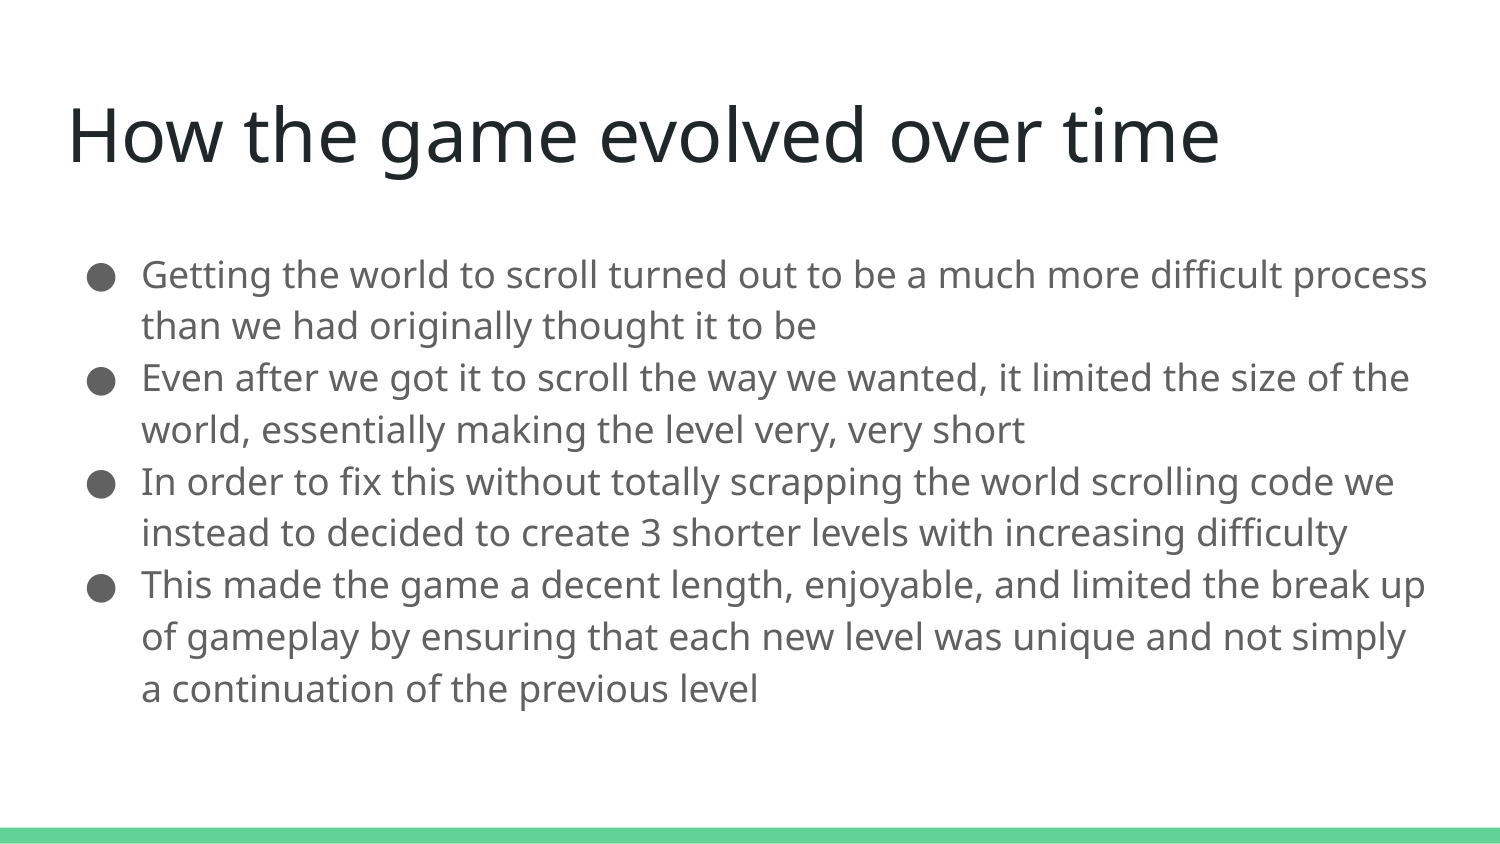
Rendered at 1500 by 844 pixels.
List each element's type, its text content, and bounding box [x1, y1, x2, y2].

title How the game evolved over time [51, 72, 1449, 167]
list Getting the world to scroll turned out to be a much more difficult process than we had originally thought it to be Even after we got it to scroll the way we wanted, it limited the size of the world, essentially making the level very, very short In order to fix this without totally scrapping the world scrolling code we instead to decided to create 3 shorter levels with increasing difficulty This made the game a decent length, enjoyable, and limited the break up of gameplay by ensuring that each new level was unique and not simply a continuation of the previous level [51, 229, 1449, 750]
